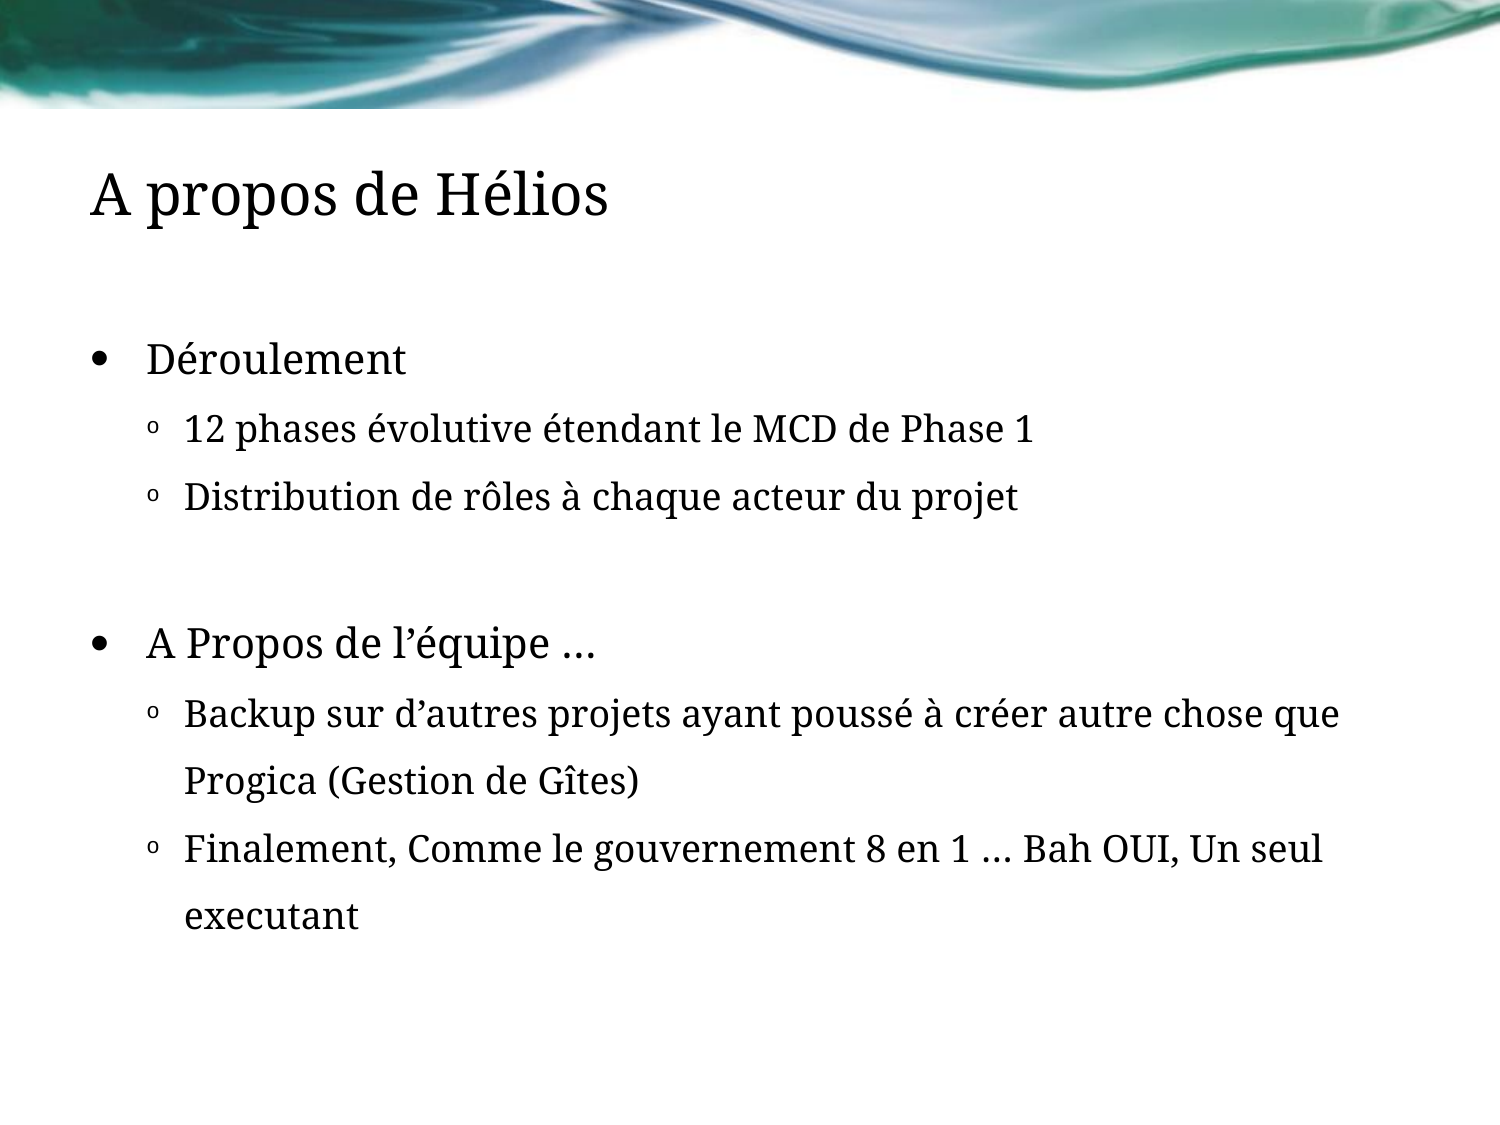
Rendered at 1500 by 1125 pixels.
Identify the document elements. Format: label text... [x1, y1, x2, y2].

picture [0, 0, 1500, 109]
list Déroulement 12 phases évolutive étendant le MCD de Phase 1 Distribution de rôles à chaque acteur du projet A Propos de l’équipe … Backup sur d’autres projets ayant poussé à créer autre chose que Progica (Gestion de Gîtes) Finalement, Comme le gouvernement 8 en 1 … Bah OUI, Un seul executant [75, 299, 1425, 1005]
title A propos de Hélios [75, 149, 1425, 299]
